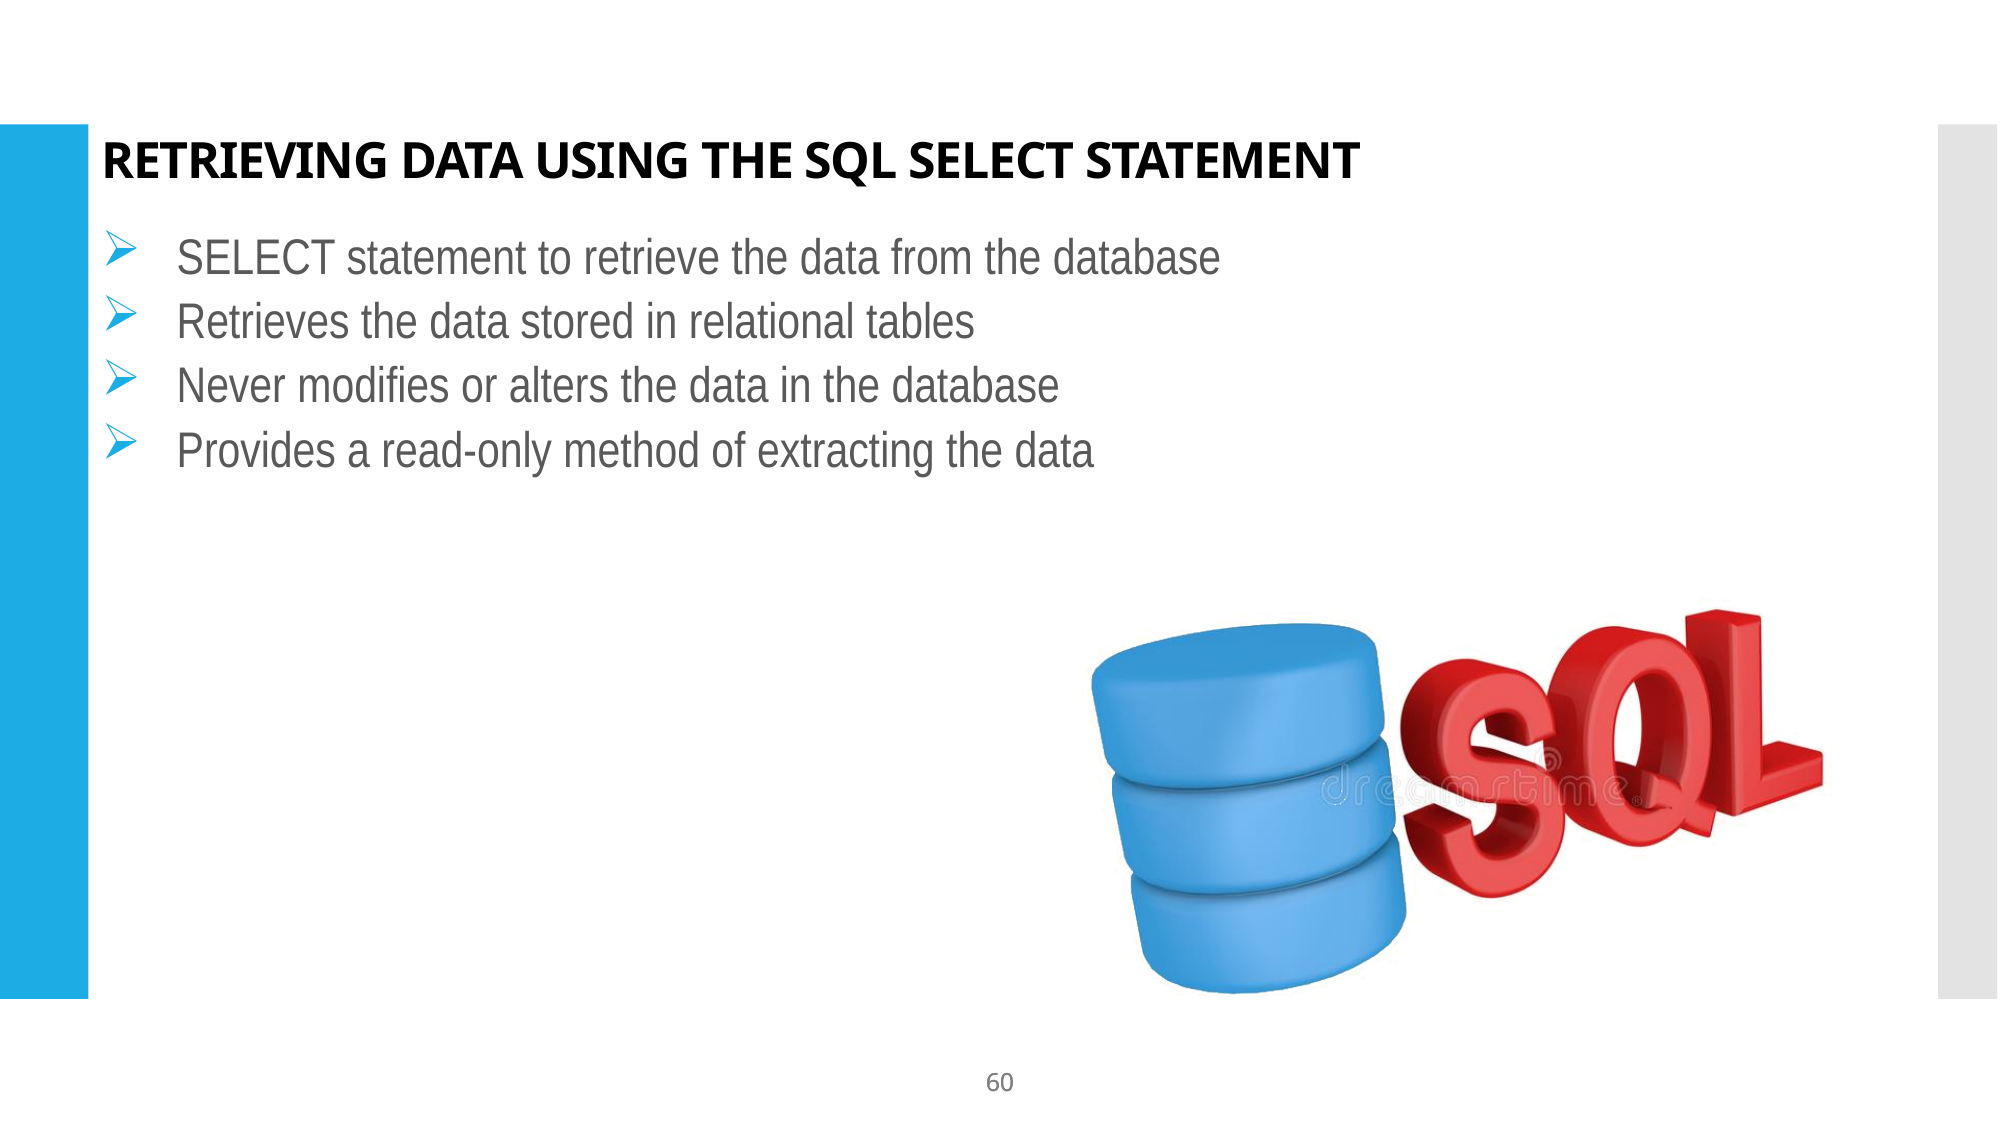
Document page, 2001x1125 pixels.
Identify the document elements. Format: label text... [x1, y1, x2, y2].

title RETRIEVING DATA USING THE SQL SELECT STATEMENT [86, 128, 1653, 189]
picture [1064, 552, 1835, 1025]
list SELECT statement to retrieve the data from the database Retrieves the data stored in relational tables Never modifies or alters the data in the database Provides a read-only method of extracting the data [86, 223, 1264, 1025]
